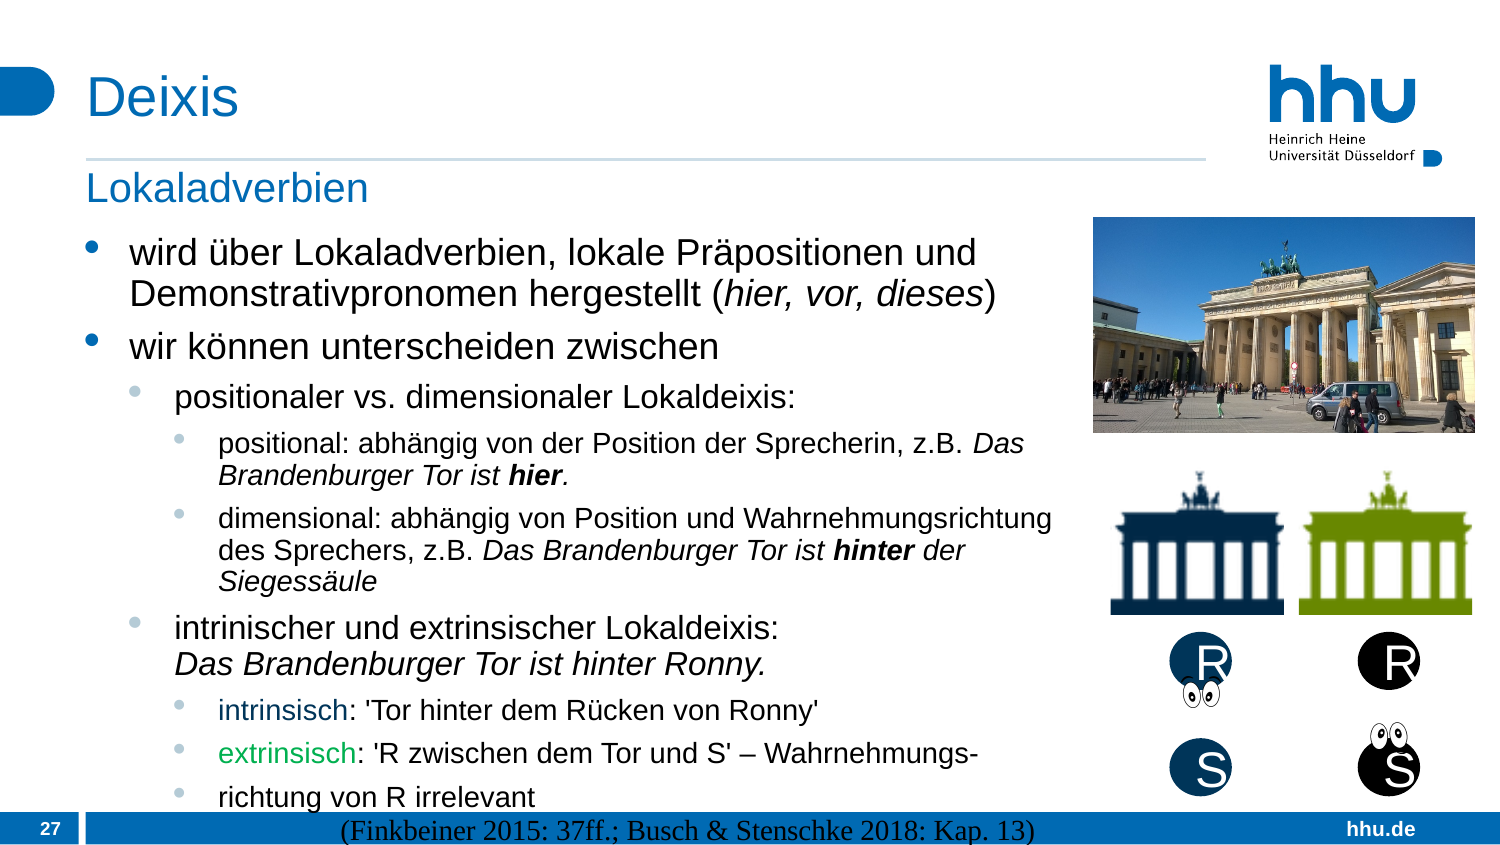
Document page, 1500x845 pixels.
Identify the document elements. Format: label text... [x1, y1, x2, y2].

picture [1369, 722, 1409, 754]
list wird über Lokaladverbien, lokale Präpositionen und Demonstrativpronomen hergestellt (hier, vor, dieses) wir können unterscheiden zwischen positionaler vs. dimensionaler Lokaldeixis: positional: abhängig von der Position der Sprecherin, z.B. Das Brandenburger Tor ist hier. dimensional: abhängig von Position und Wahrnehmungsrichtung des Sprechers, z.B. Das Brandenburger Tor ist hinter der Siegessäule intrinischer und extrinsischer Lokaldeixis: Das Brandenburger Tor ist hinter Ronny. intrinsisch: 'Tor hinter dem Rücken von Ronny' extrinsisch: 'R zwischen dem Tor und S' – Wahrnehmungs- richtung von R irrelevant [85, 221, 1093, 765]
slide_number 27 [5, 816, 62, 841]
picture [1298, 457, 1473, 615]
picture [1181, 676, 1221, 708]
picture [1110, 457, 1284, 615]
text_box S [1171, 740, 1230, 795]
text_box R [1171, 633, 1230, 681]
list Lokaladverbien [85, 162, 1415, 216]
text_box S [1359, 747, 1419, 795]
footer (Finkbeiner 2015: 37ff.; Busch & Stenschke 2018: Kap. 13) [103, 816, 1273, 841]
title Deixis [86, 54, 1207, 129]
text_box R [1359, 633, 1419, 688]
picture [1093, 217, 1475, 433]
